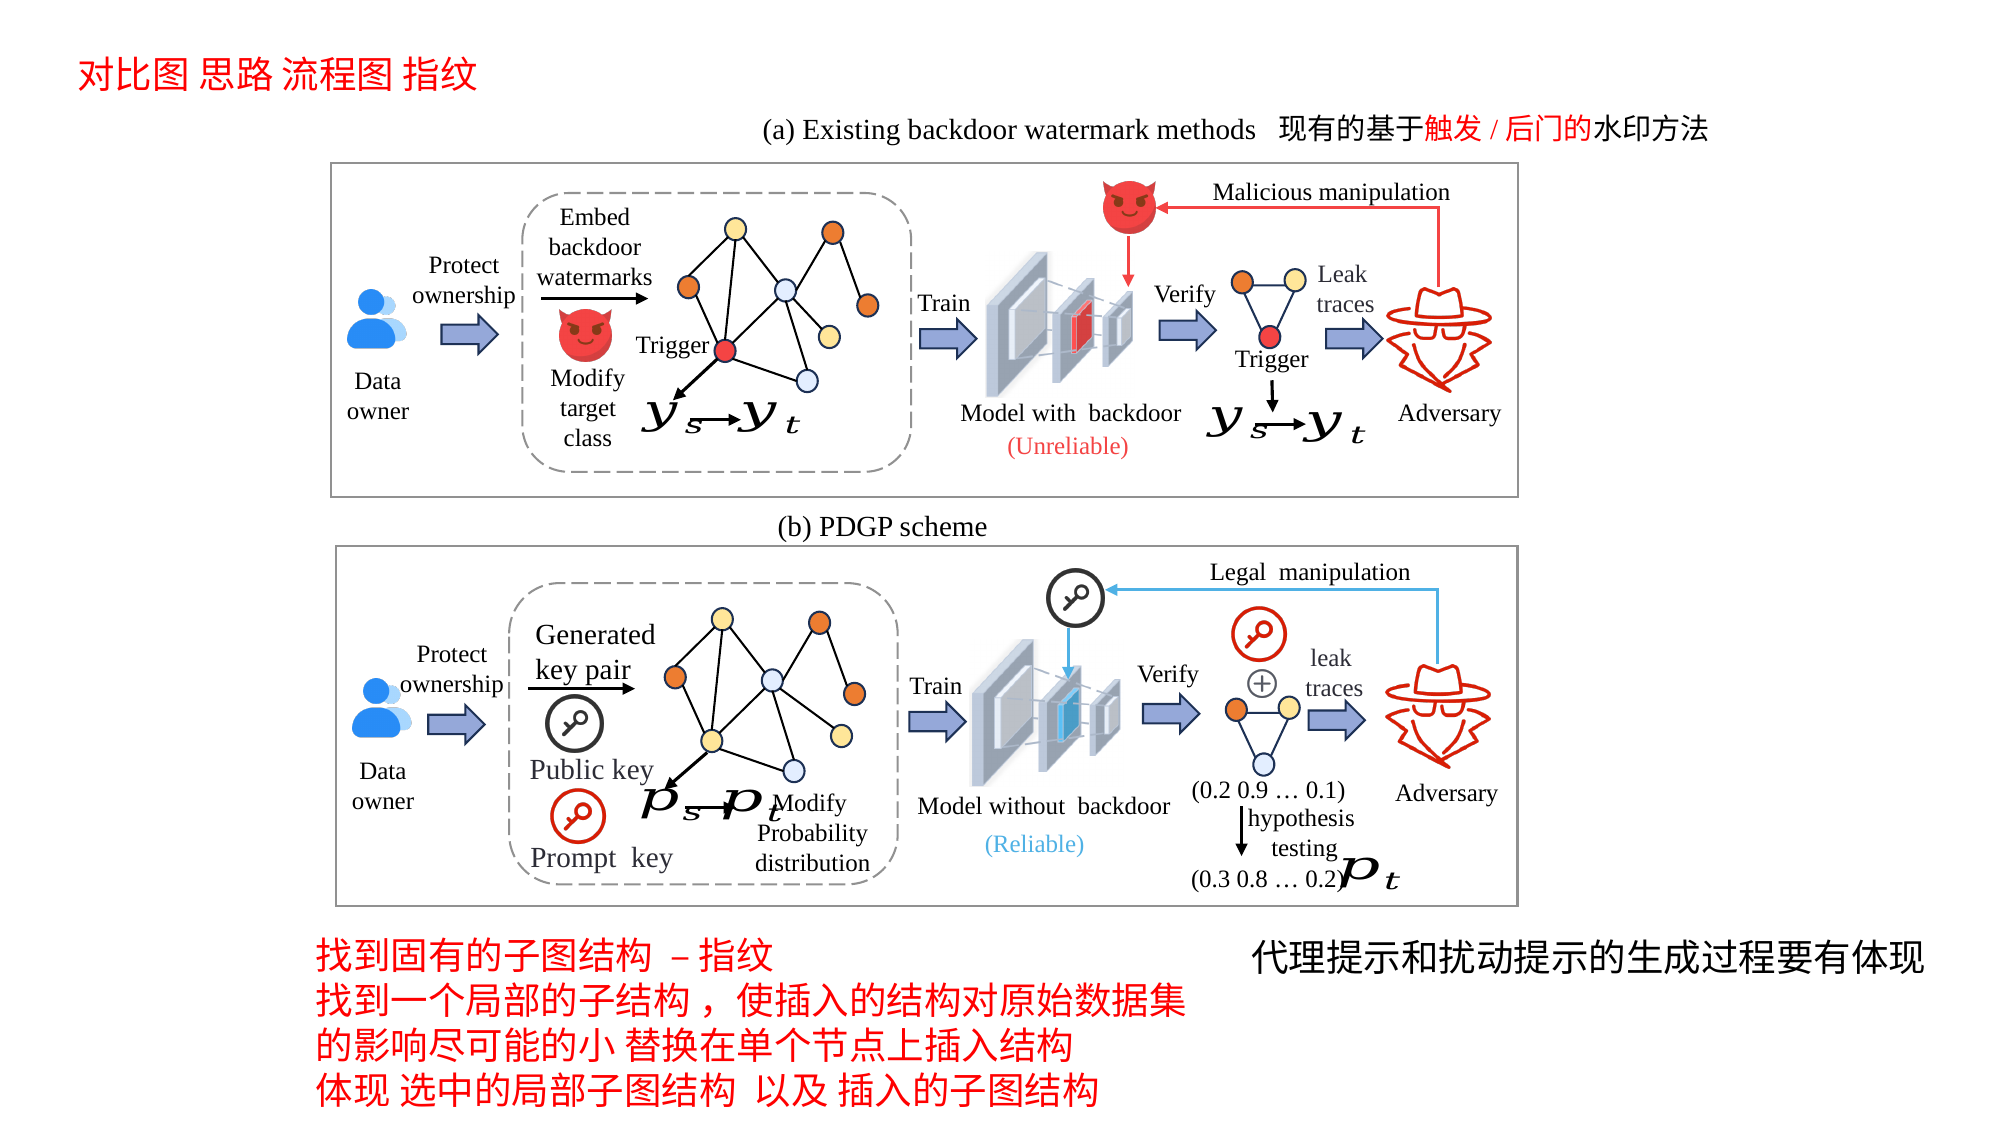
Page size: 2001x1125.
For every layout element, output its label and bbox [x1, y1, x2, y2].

picture [1046, 568, 1105, 628]
picture [1245, 667, 1279, 700]
text_box [62, 43, 494, 104]
picture [985, 251, 1135, 398]
picture [336, 279, 416, 358]
picture [559, 309, 612, 362]
picture [1386, 287, 1492, 393]
picture [969, 639, 1124, 787]
picture [545, 694, 604, 753]
picture [546, 784, 610, 848]
text_box [330, 102, 1745, 907]
text_box [301, 924, 1942, 1120]
picture [1103, 181, 1156, 235]
picture [1385, 664, 1491, 769]
picture [342, 668, 421, 747]
picture [1227, 602, 1291, 666]
